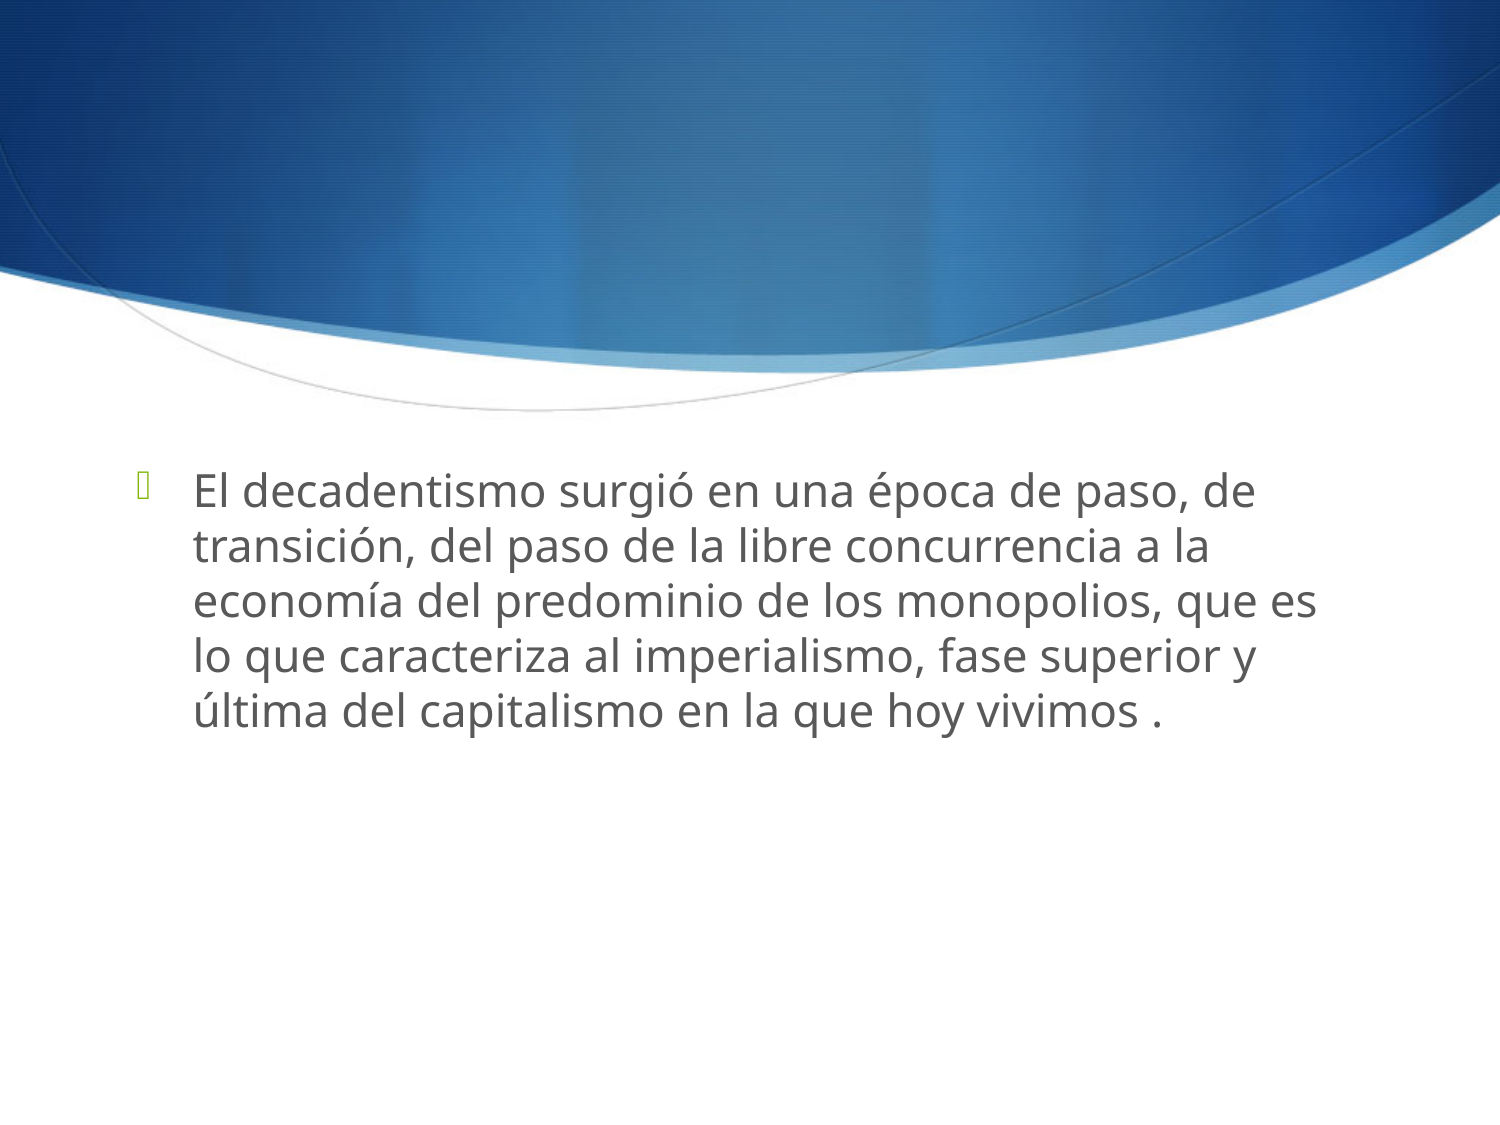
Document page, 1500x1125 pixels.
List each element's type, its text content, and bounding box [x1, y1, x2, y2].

list El decadentismo surgió en una época de paso, de transición, del paso de la libre concurrencia a la economía del predominio de los monopolios, que es lo que caracteriza al imperialismo, fase superior y última del capitalismo en la que hoy vivimos . [121, 454, 1379, 991]
picture [0, 0, 1500, 1125]
